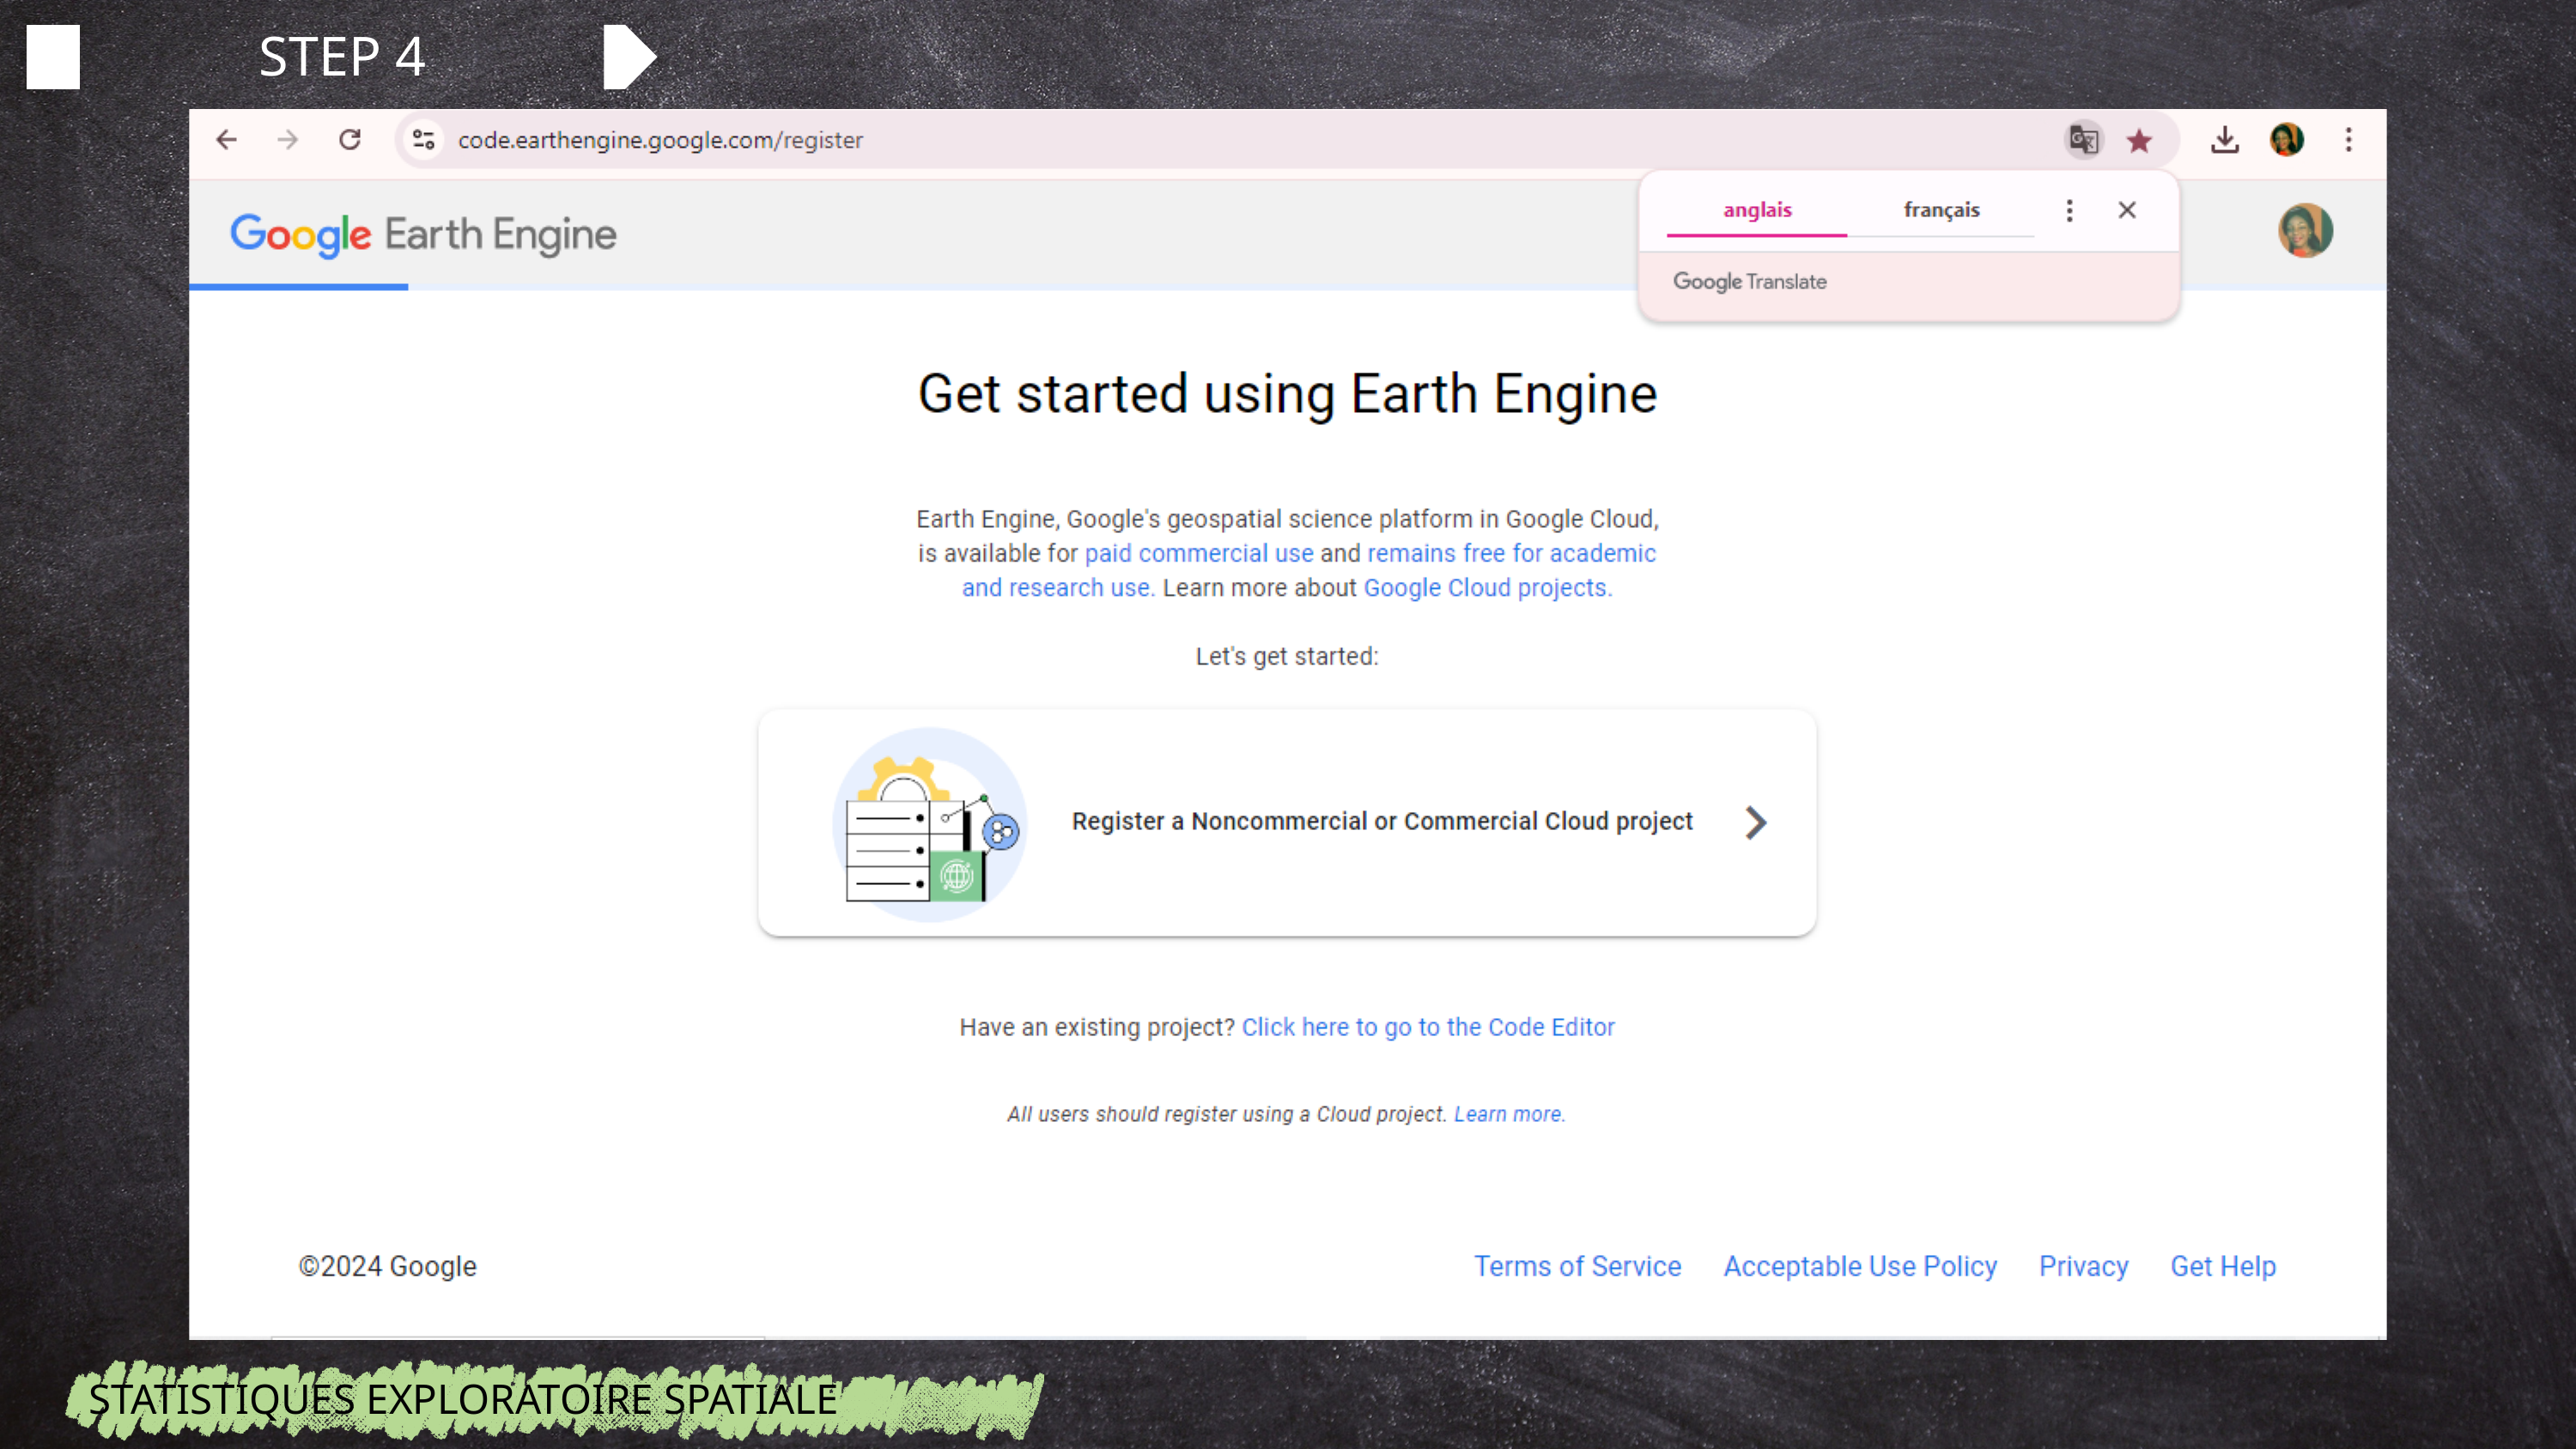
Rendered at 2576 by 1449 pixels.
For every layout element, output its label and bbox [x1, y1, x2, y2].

text_box [0, 0, 2576, 1449]
text_box [0, 24, 686, 90]
text_box [64, 1359, 1045, 1441]
text_box [189, 109, 2387, 1340]
